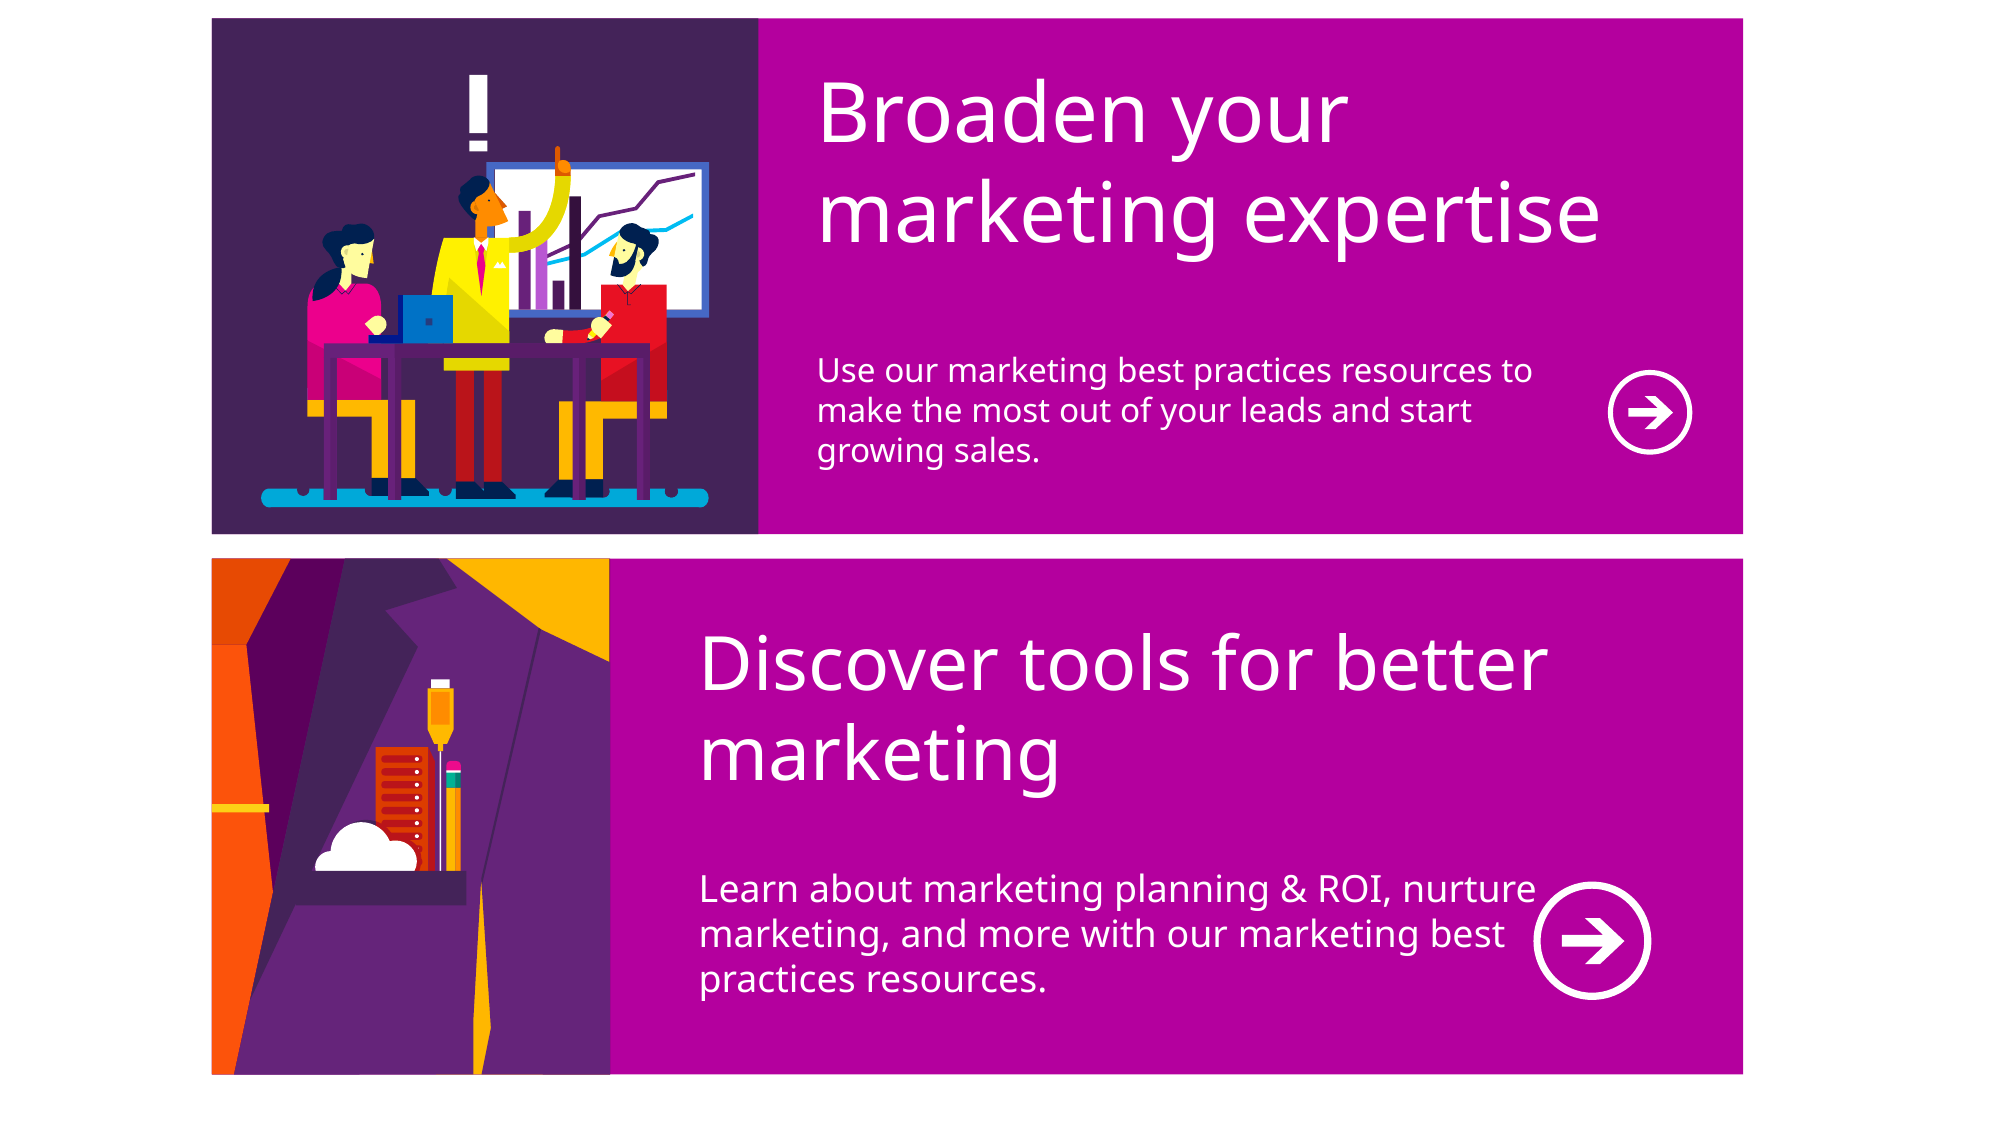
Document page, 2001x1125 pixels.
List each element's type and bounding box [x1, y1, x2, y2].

text_box [211, 18, 1744, 535]
text_box [211, 558, 1744, 1075]
